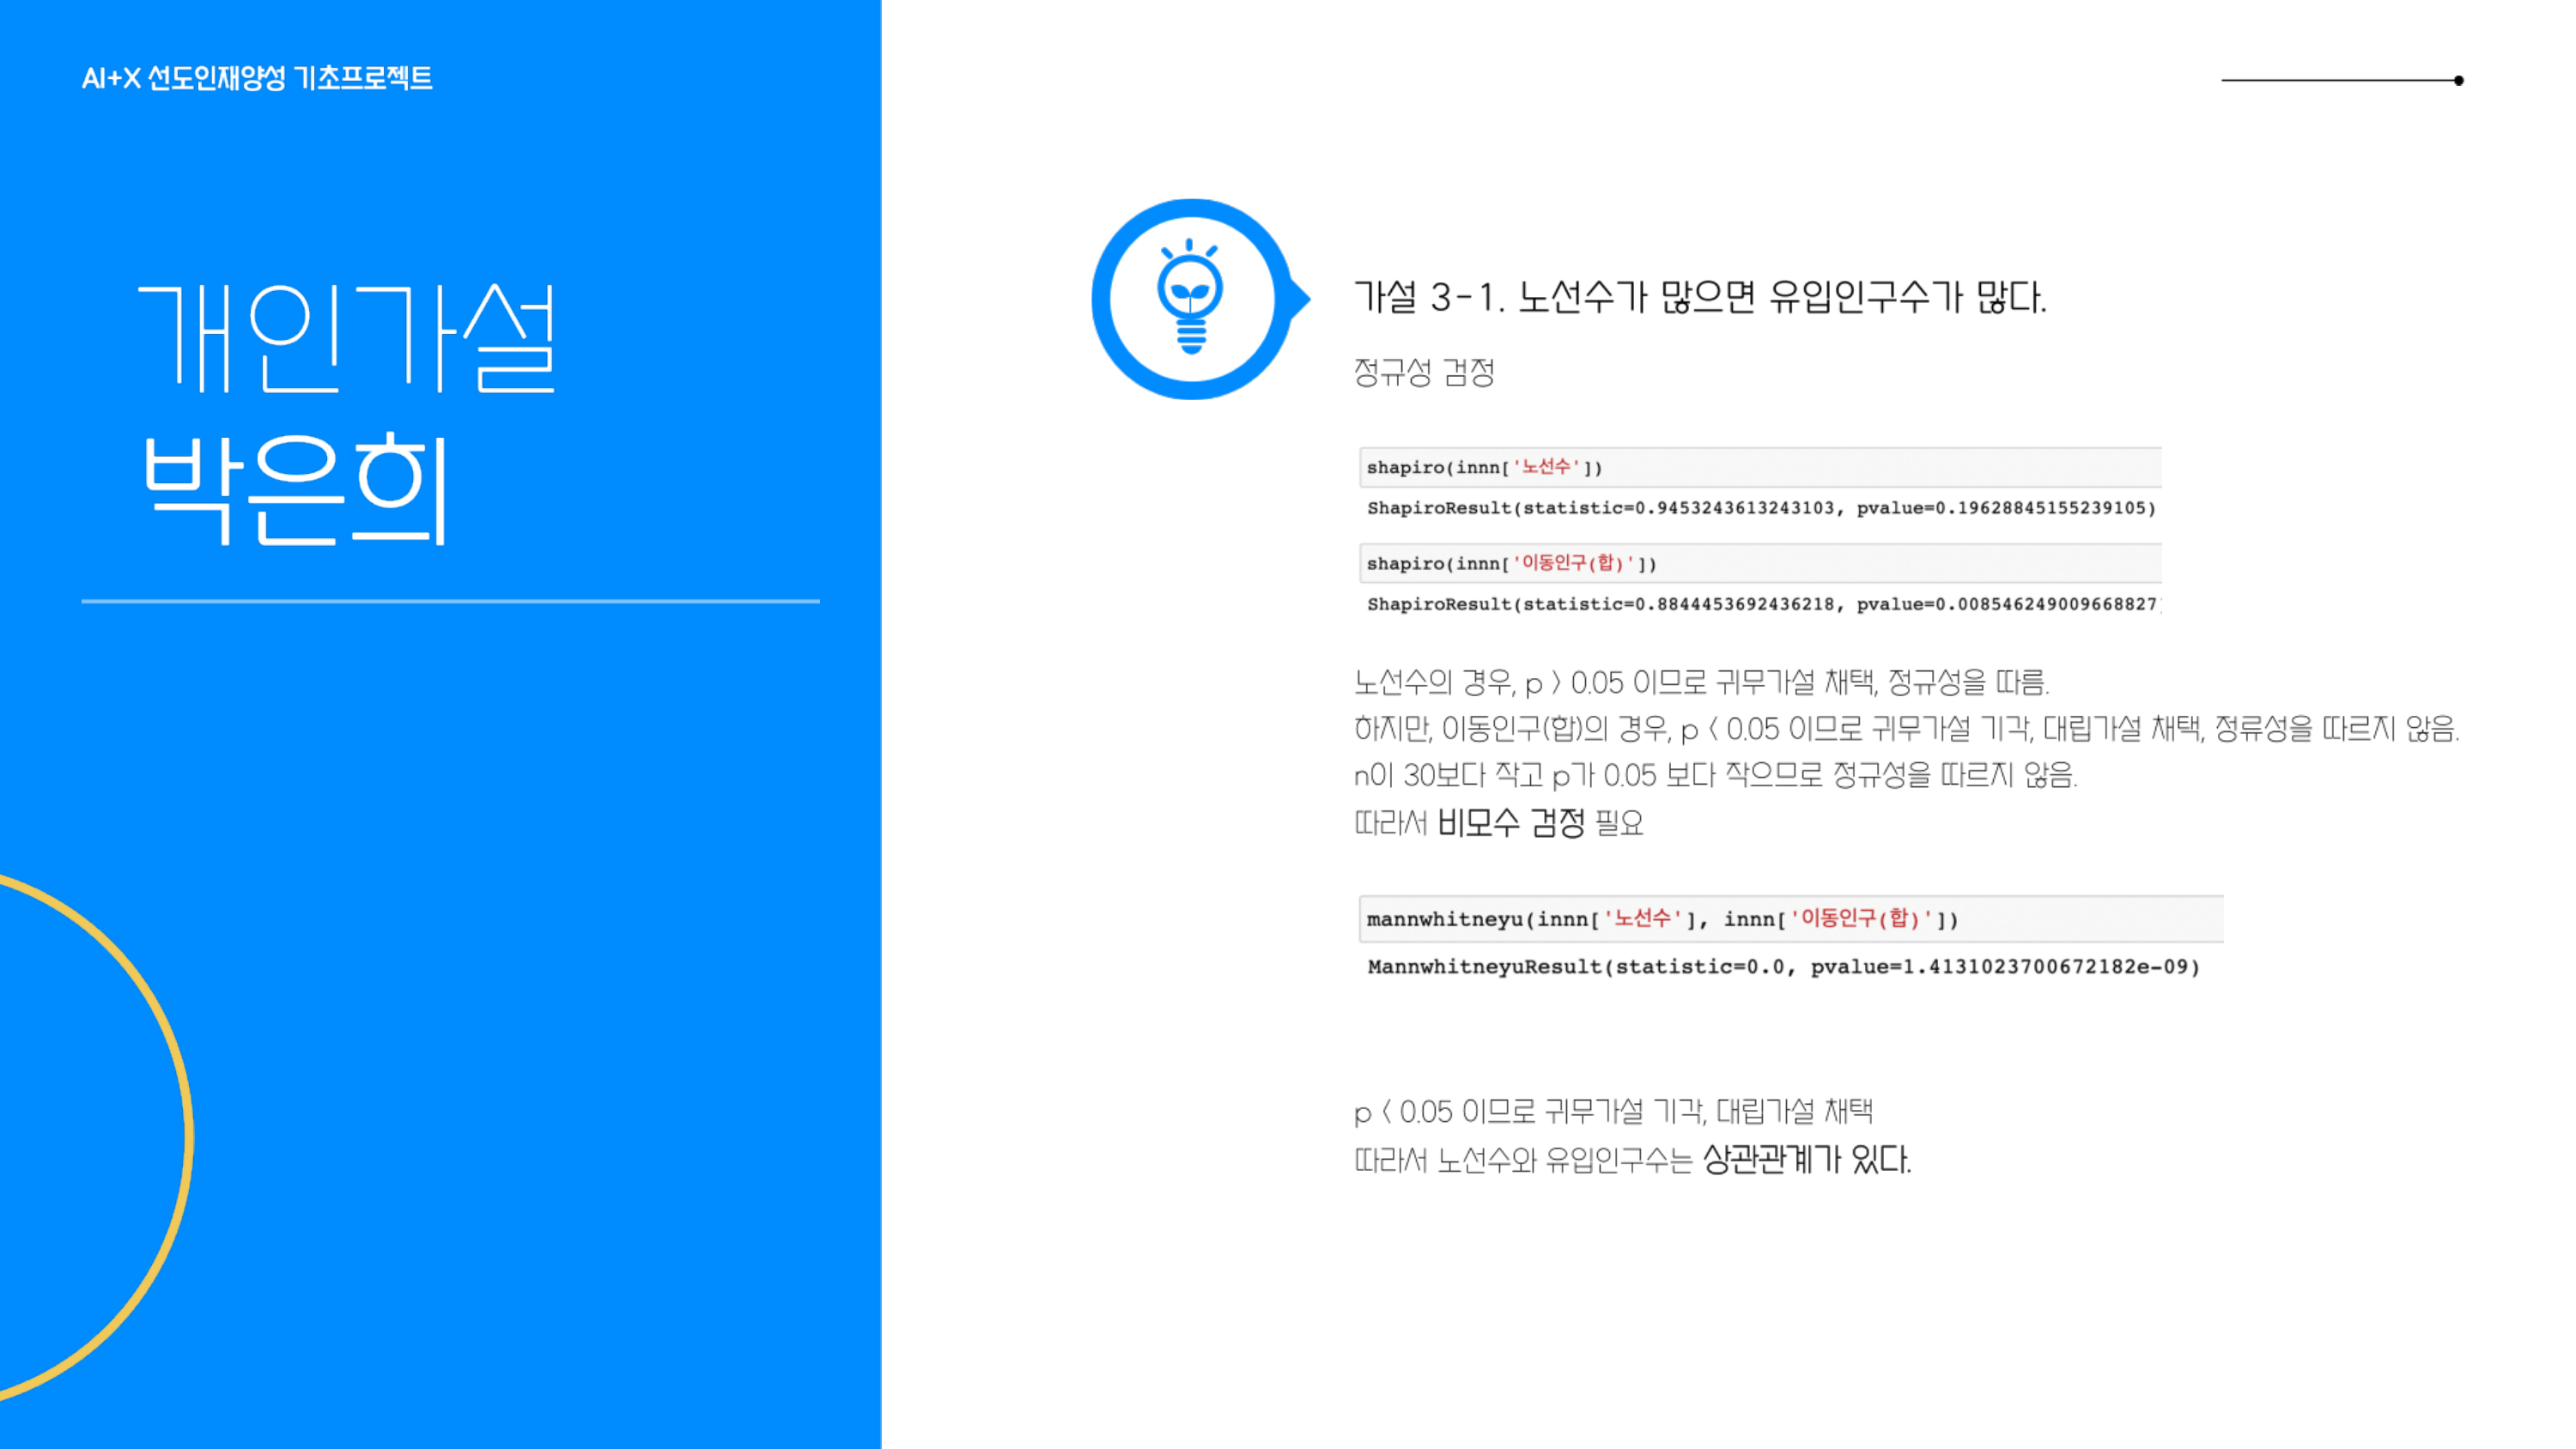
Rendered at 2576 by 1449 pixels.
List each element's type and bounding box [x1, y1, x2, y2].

picture [1348, 267, 2078, 342]
text_box [1091, 197, 1312, 400]
picture [76, 56, 451, 107]
text_box [82, 593, 821, 610]
picture [1349, 349, 1511, 405]
text_box [0, 862, 195, 1415]
text_box [2221, 76, 2464, 86]
text_box [1353, 427, 2163, 629]
picture [1349, 658, 2475, 862]
text_box [1353, 883, 2224, 989]
picture [1349, 1088, 1927, 1193]
picture [115, 238, 613, 593]
text_box [0, 0, 882, 1449]
